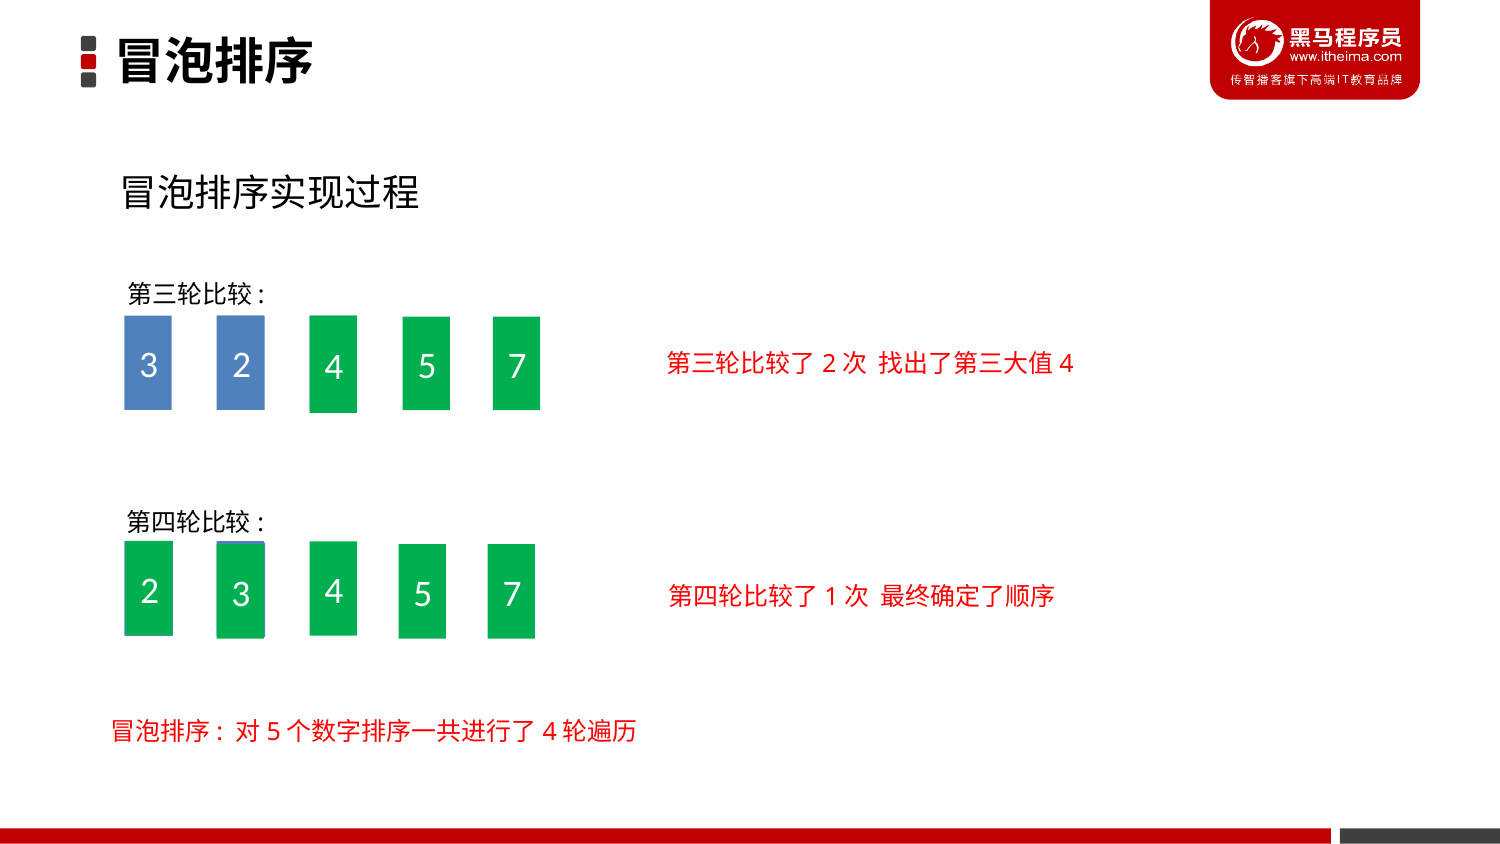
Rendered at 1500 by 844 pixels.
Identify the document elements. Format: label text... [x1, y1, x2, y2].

text_box 7 [491, 315, 542, 412]
text_box 第四轮比较: [111, 498, 279, 544]
text_box 7 [486, 542, 537, 641]
picture [1212, 8, 1421, 94]
text_box 冒泡排序 [103, 0, 987, 130]
text_box 2 [123, 539, 175, 637]
text_box 第四轮比较了1次 最终确定了顺序 [653, 573, 1071, 618]
text_box 4 [307, 313, 359, 415]
text_box 3 [215, 542, 266, 641]
text_box 第三轮比较了2次 找出了第三大值4 [651, 340, 1095, 385]
text_box 3 [122, 316, 174, 412]
text_box 5 [401, 315, 452, 412]
text_box 第三轮比较: [112, 271, 280, 316]
text_box 冒泡排序实现过程 [104, 161, 435, 222]
text_box 2 [215, 313, 267, 412]
text_box 4 [307, 539, 359, 638]
text_box 冒泡排序: 对5个数字排序一共进行了4轮遍历 [95, 708, 653, 754]
text_box 5 [397, 542, 448, 641]
